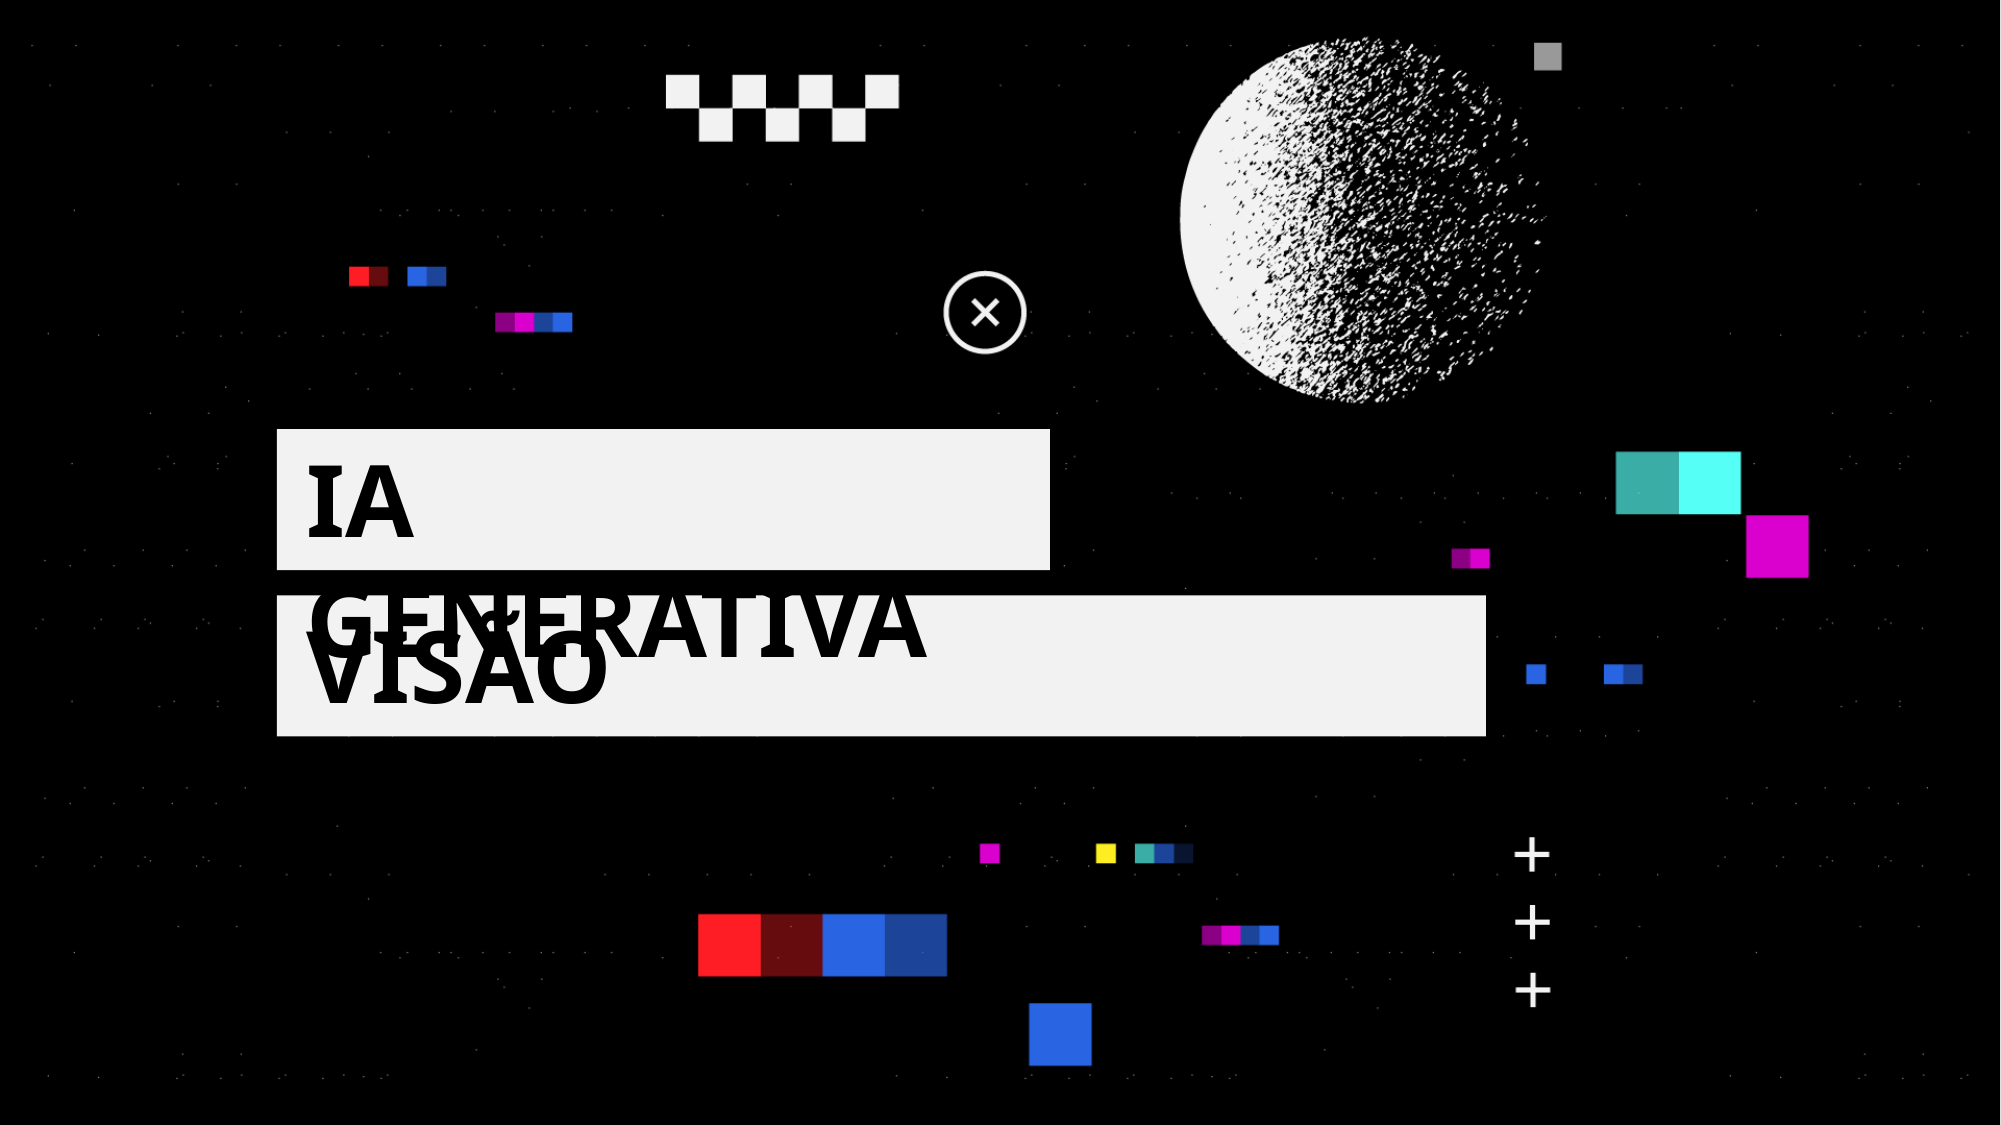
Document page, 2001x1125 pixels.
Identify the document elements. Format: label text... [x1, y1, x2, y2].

text_box [276, 595, 291, 737]
text_box IA GENERATIVA [291, 429, 1069, 685]
text_box VISÃO COMPUTACIONAL [291, 596, 1486, 851]
picture [0, 0, 2001, 1125]
text_box [276, 429, 291, 571]
